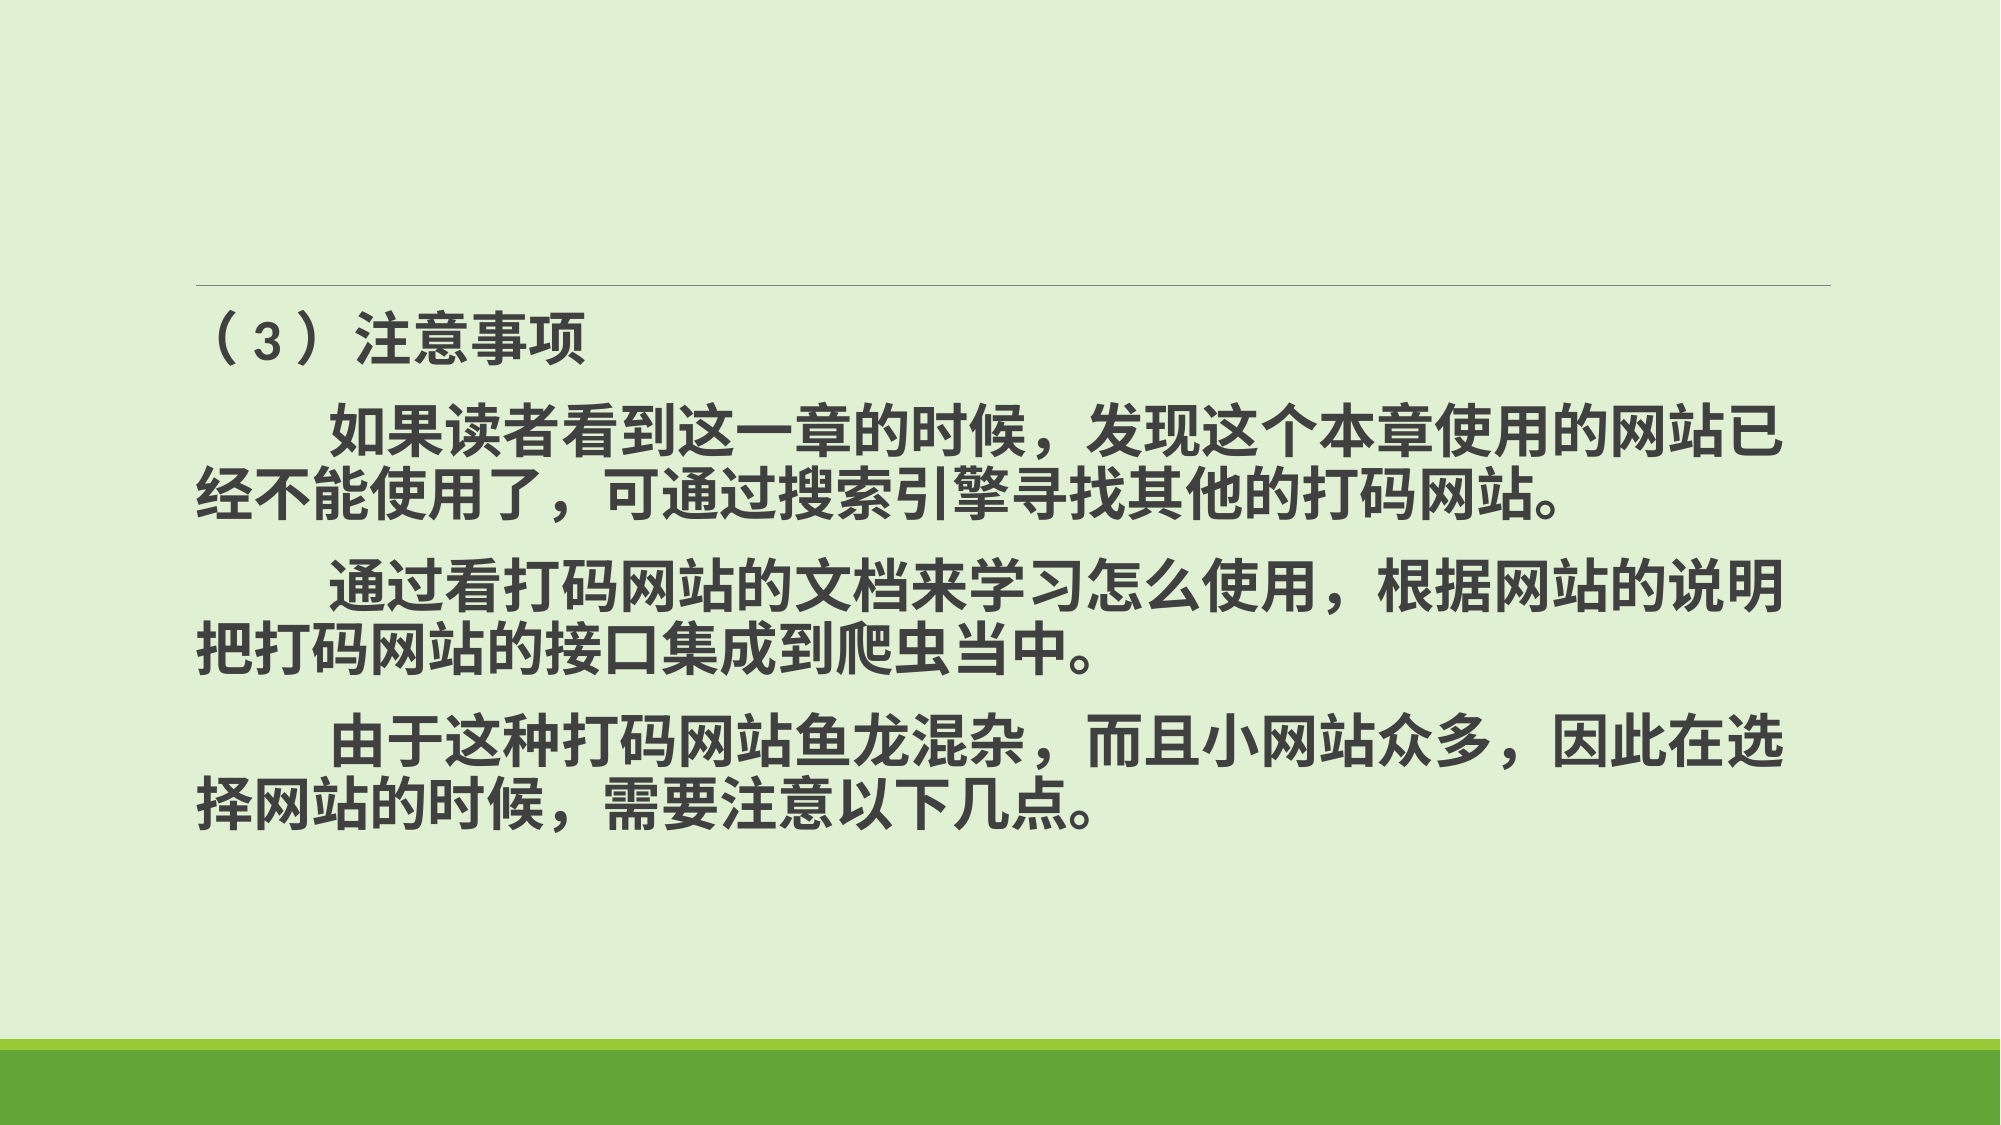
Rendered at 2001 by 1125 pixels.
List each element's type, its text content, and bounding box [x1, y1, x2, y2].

list （3）注意事项 如果读者看到这一章的时候，发现这个本章使用的网站已经不能使用了，可通过搜索引擎寻找其他的打码网站。 通过看打码网站的文档来学习怎么使用，根据网站的说明把打码网站的接口集成到爬虫当中。 由于这种打码网站鱼龙混杂，而且小网站众多，因此在选择网站的时候，需要注意以下几点。 [180, 302, 1830, 963]
